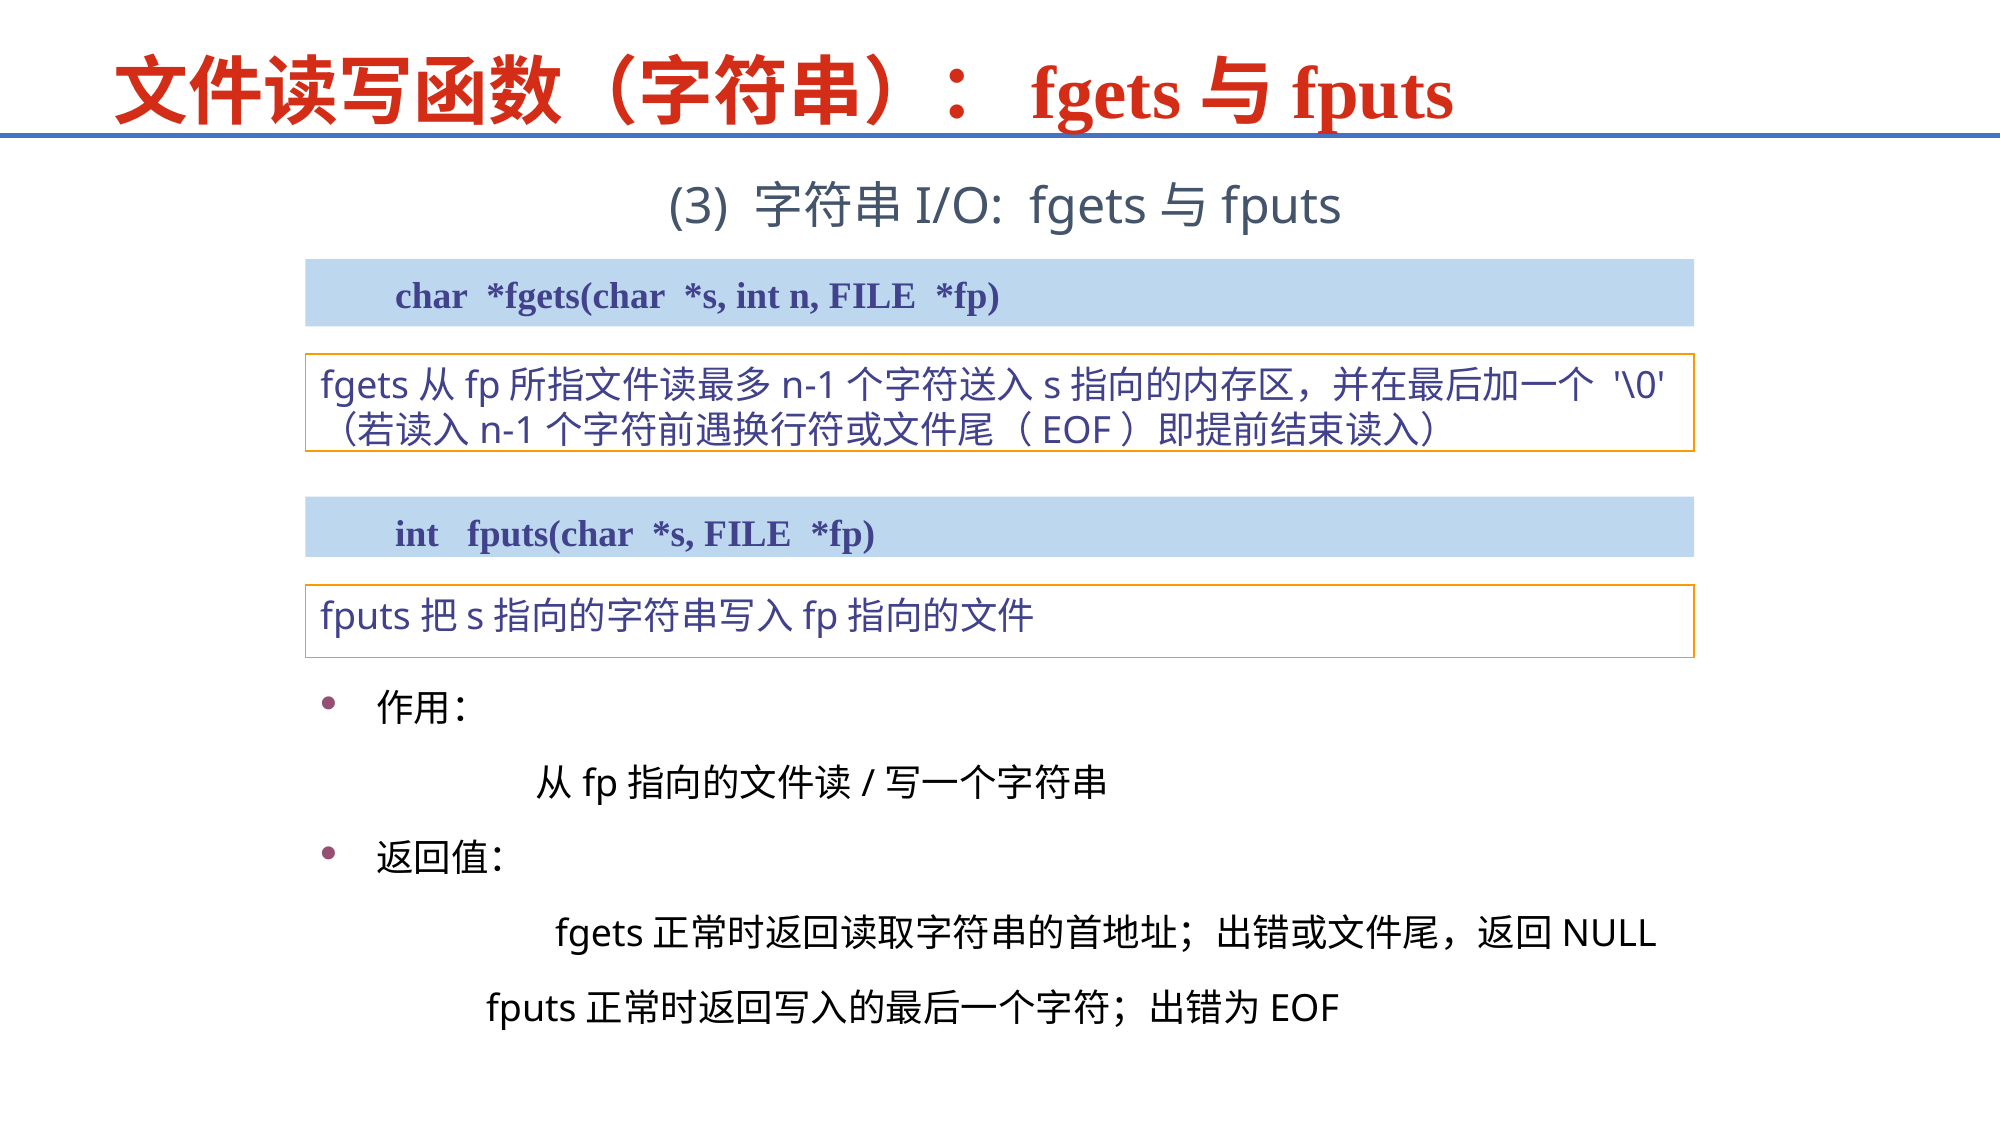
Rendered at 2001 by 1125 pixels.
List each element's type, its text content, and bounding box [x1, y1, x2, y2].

text_box 文件读写函数（字符串）：fgets与fputs [98, 46, 1686, 142]
text_box (3) 字符串I/O: fgets与fputs [305, 166, 1695, 241]
text_box 作用： 从fp指向的文件读/写一个字符串 返回值： fgets正常时返回读取字符串的首地址；出错或文件尾，返回NULL fputs正常时返回写入的最后一个字符；出错为EOF [305, 658, 1694, 1050]
text_box int fputs(char *s, FILE *fp) [305, 496, 1695, 557]
text_box char *fgets(char *s, int n, FILE *fp) [305, 259, 1695, 327]
text_box fputs把s指向的字符串写入fp指向的文件 [305, 585, 1695, 658]
text_box [274, 230, 1638, 829]
text_box fgets从fp所指文件读最多n-1个字符送入s指向的内存区，并在最后加一个 '\0' （若读入n-1个字符前遇换行符或文件尾（EOF）即提前结束读入） [305, 353, 1695, 452]
